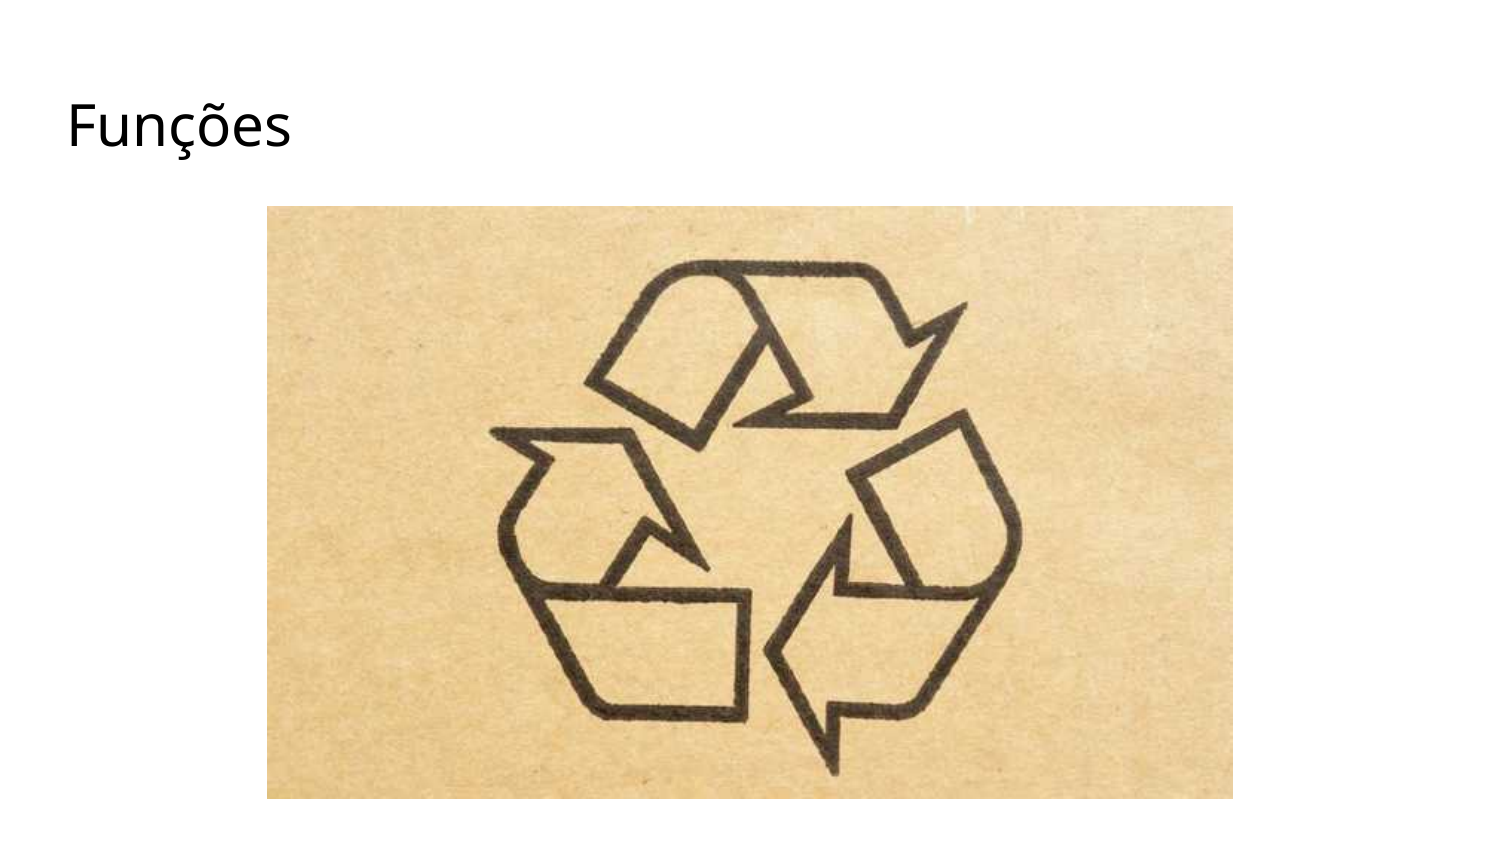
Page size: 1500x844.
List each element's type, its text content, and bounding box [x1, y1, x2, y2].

picture [267, 206, 1233, 799]
title Funções [51, 72, 1449, 167]
